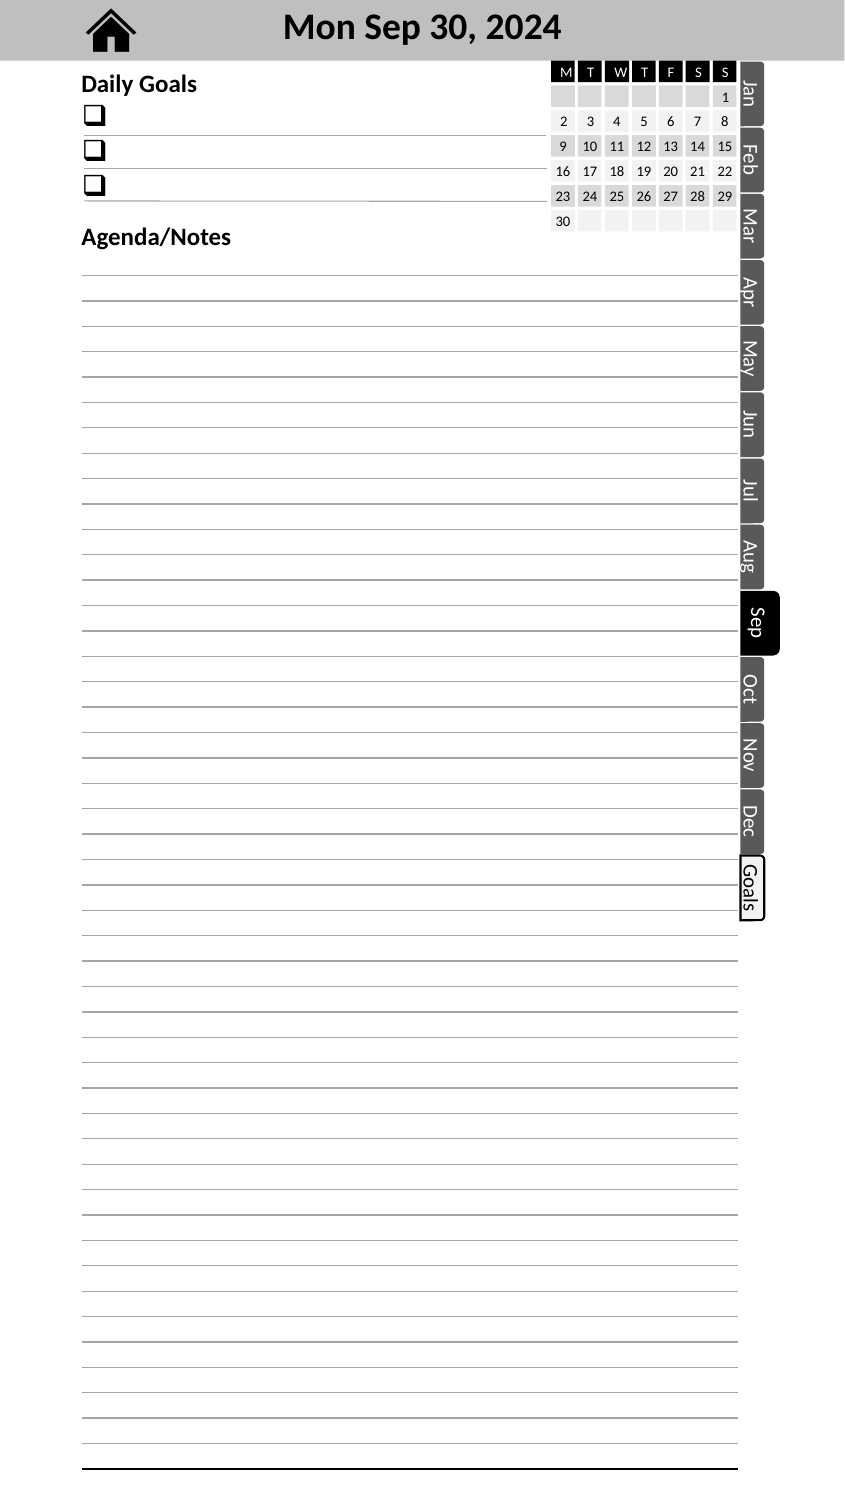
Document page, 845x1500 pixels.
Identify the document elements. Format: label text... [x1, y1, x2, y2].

picture [82, 1, 140, 59]
list Mon Sep 30, 2024 [190, 0, 655, 61]
